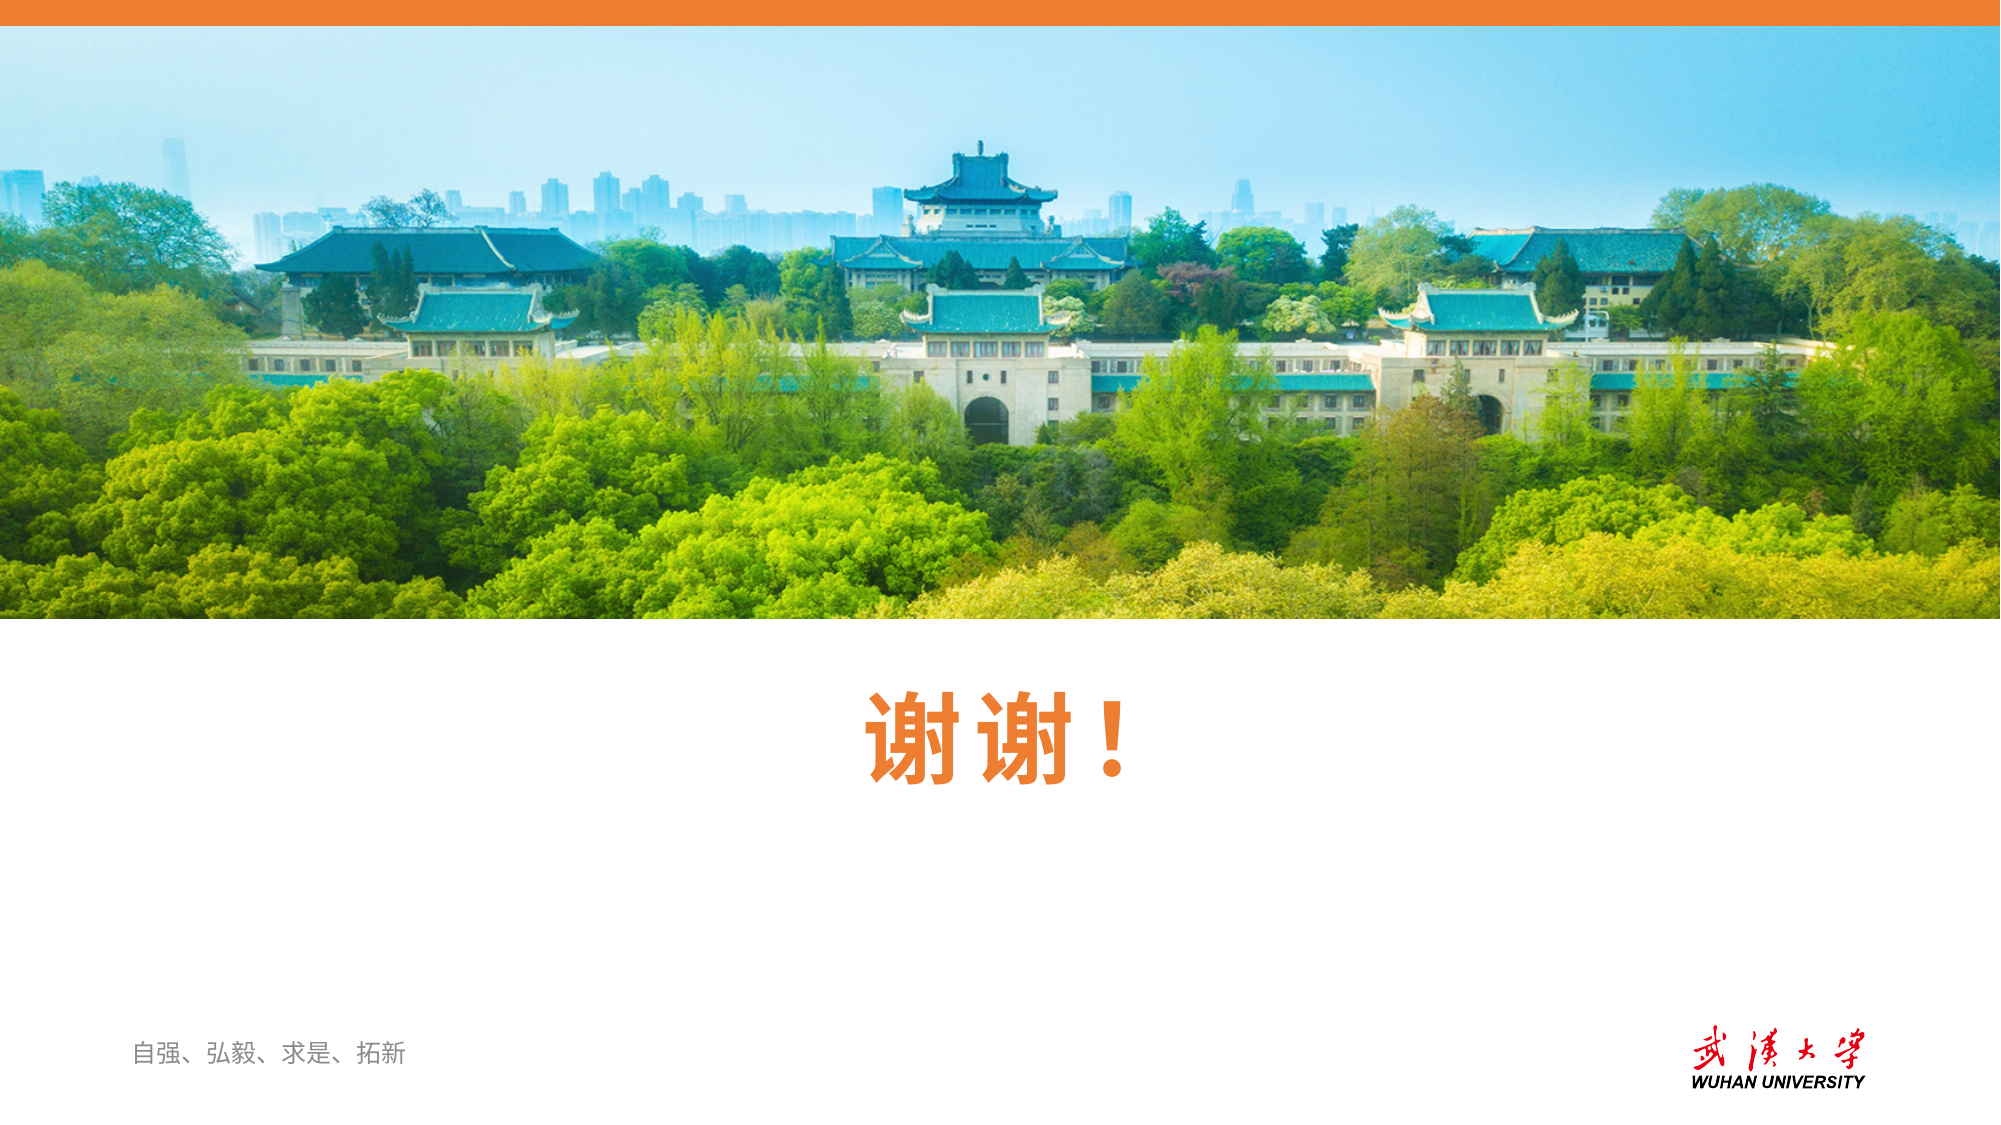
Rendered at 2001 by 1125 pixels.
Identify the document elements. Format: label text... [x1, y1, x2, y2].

text_box [0, 0, 2000, 26]
picture [0, 26, 2000, 619]
text_box 谢谢！ [156, 670, 1893, 817]
